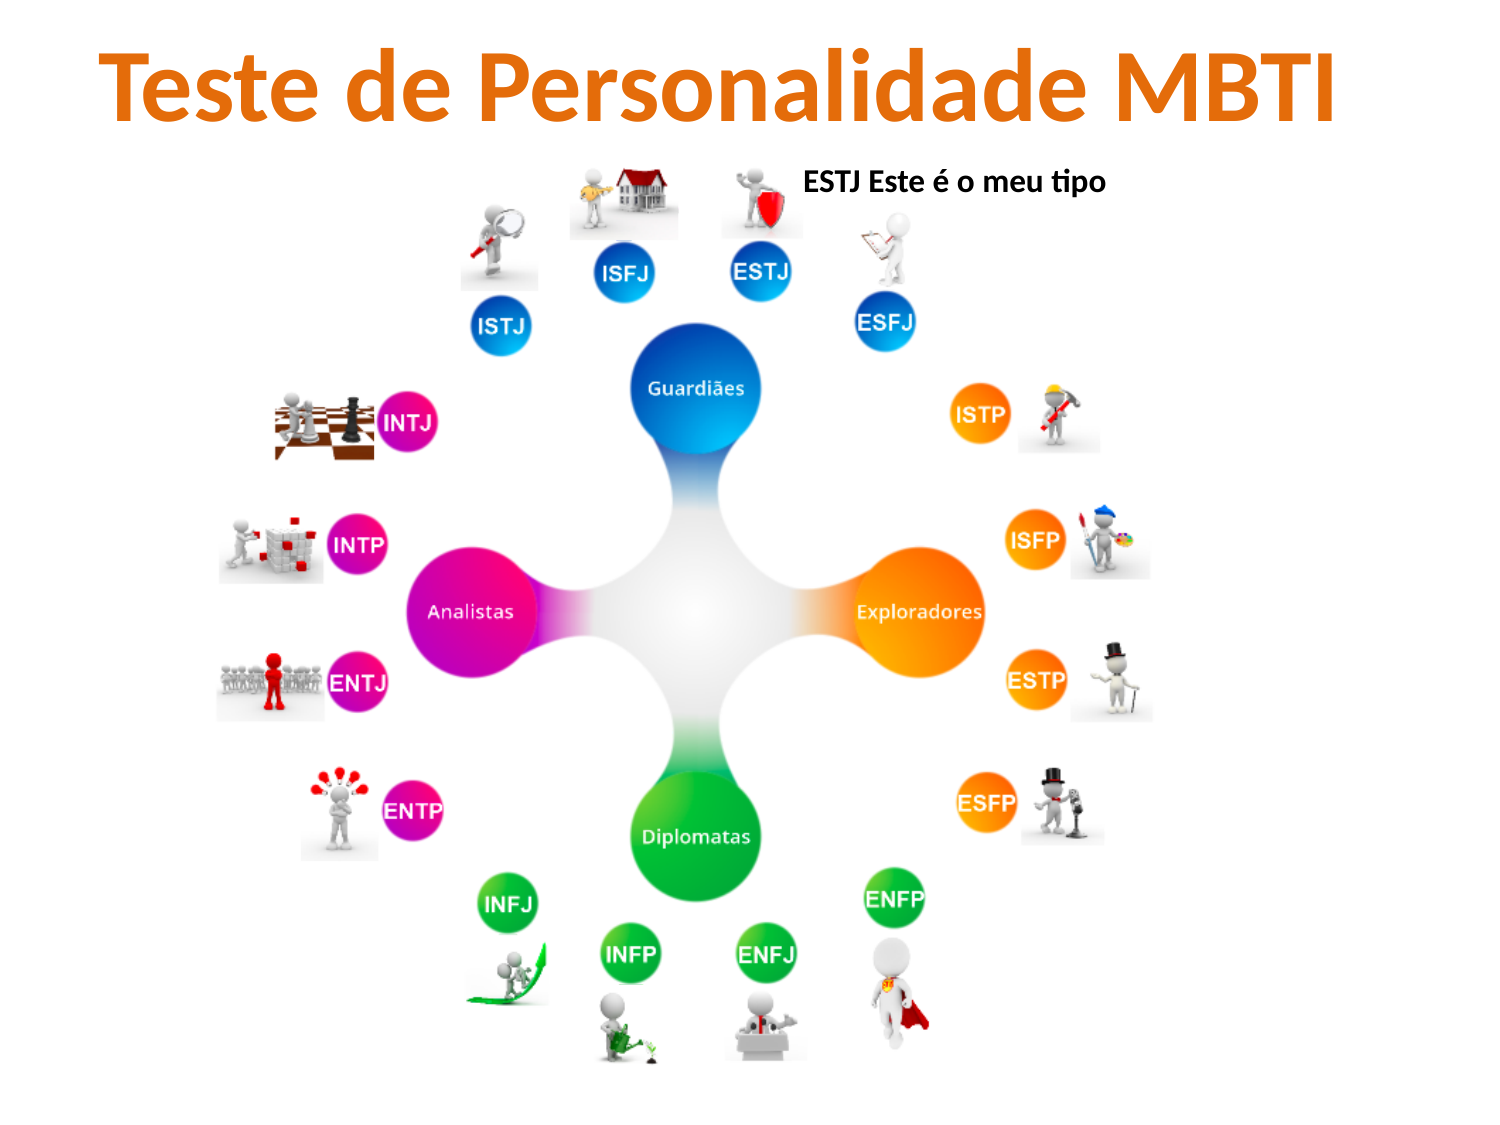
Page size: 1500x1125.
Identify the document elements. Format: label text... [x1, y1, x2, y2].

picture [167, 150, 1229, 1088]
text_box Teste de Personalidade MBTI [83, 9, 1385, 152]
